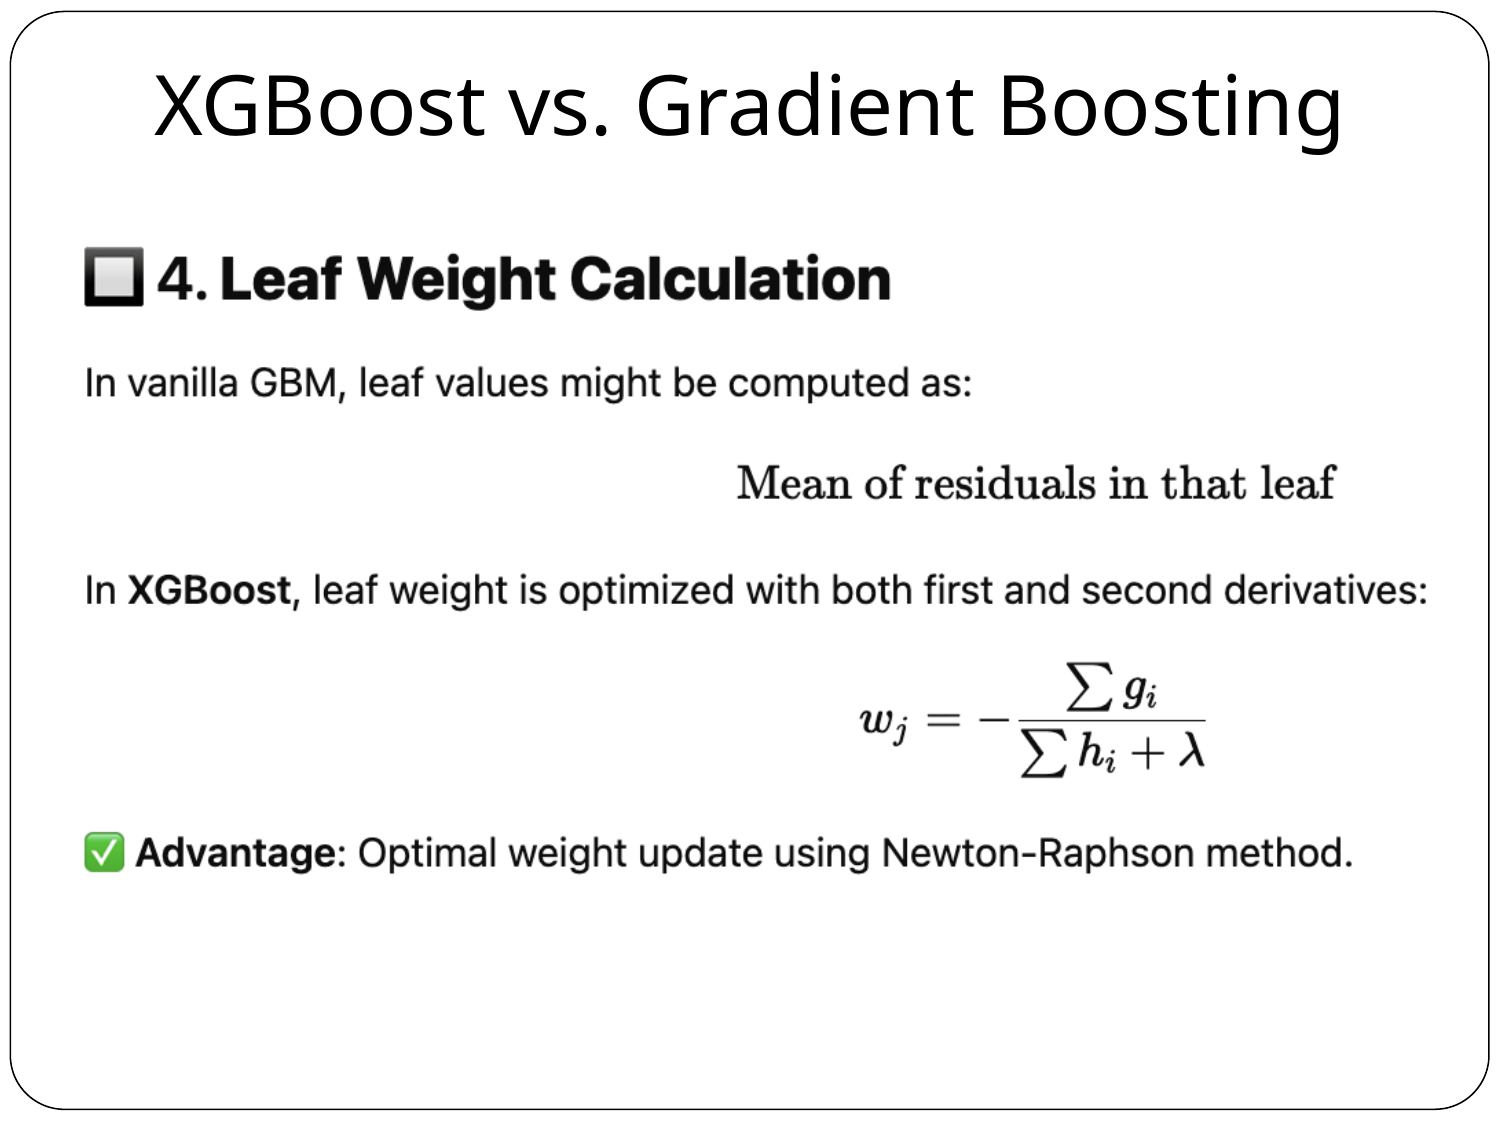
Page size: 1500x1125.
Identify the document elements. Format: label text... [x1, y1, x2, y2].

picture [53, 213, 1448, 911]
title XGBoost vs. Gradient Boosting [112, 0, 1388, 168]
